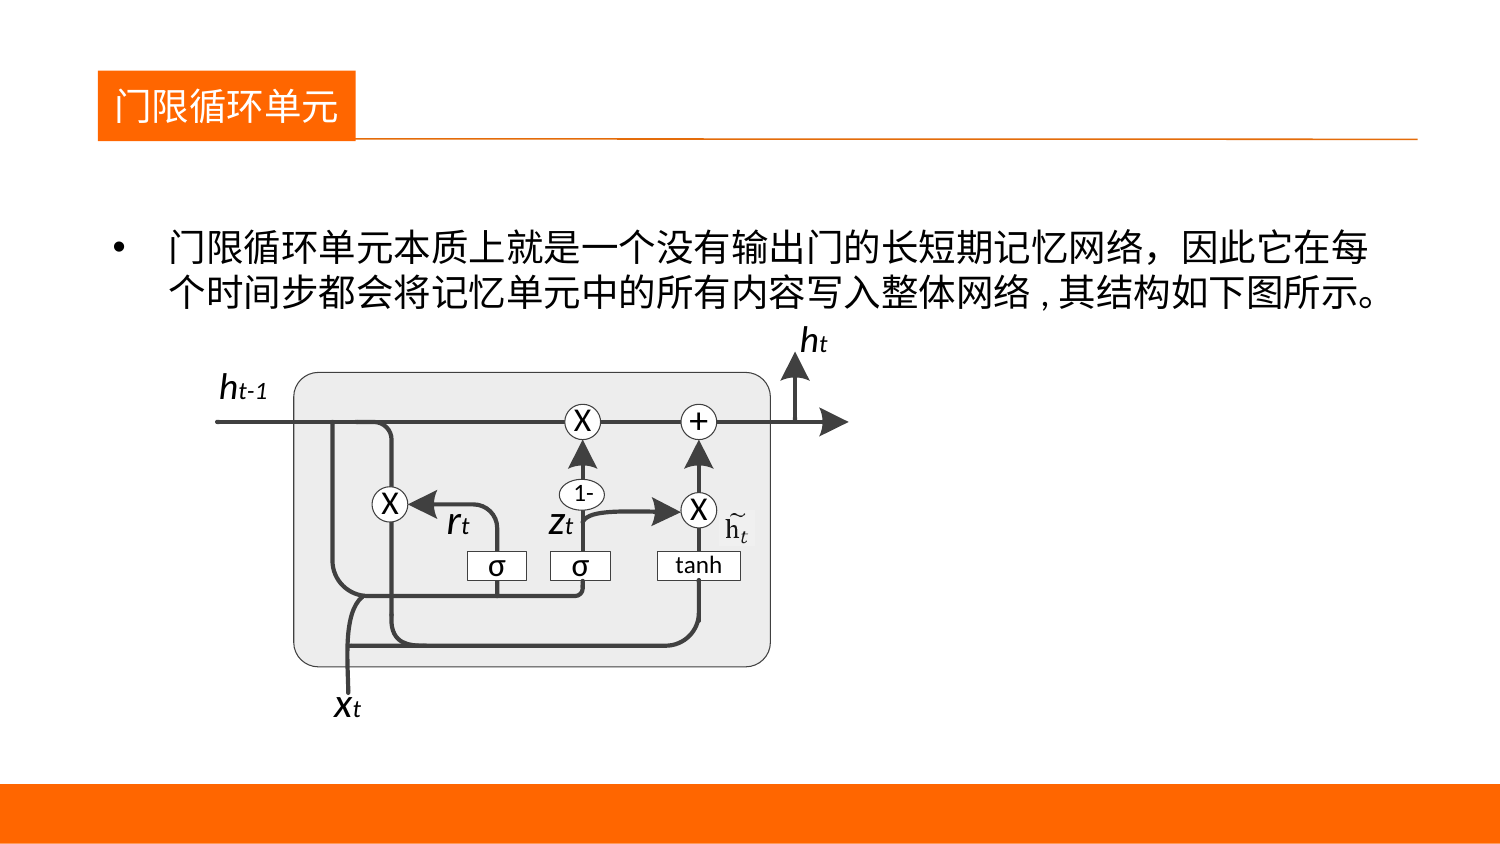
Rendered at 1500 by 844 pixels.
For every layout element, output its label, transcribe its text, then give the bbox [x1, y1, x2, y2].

text_box [99, 70, 130, 147]
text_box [87, 295, 989, 745]
text_box 门限循环单元 [96, 68, 358, 143]
text_box [0, 782, 1500, 844]
text_box 门限循环单元本质上就是一个没有输出门的长短期记忆网络，因此它在每个时间步都会将记忆单元中的所有内容写入整体网络,其结构如下图所示。 [97, 164, 1418, 479]
